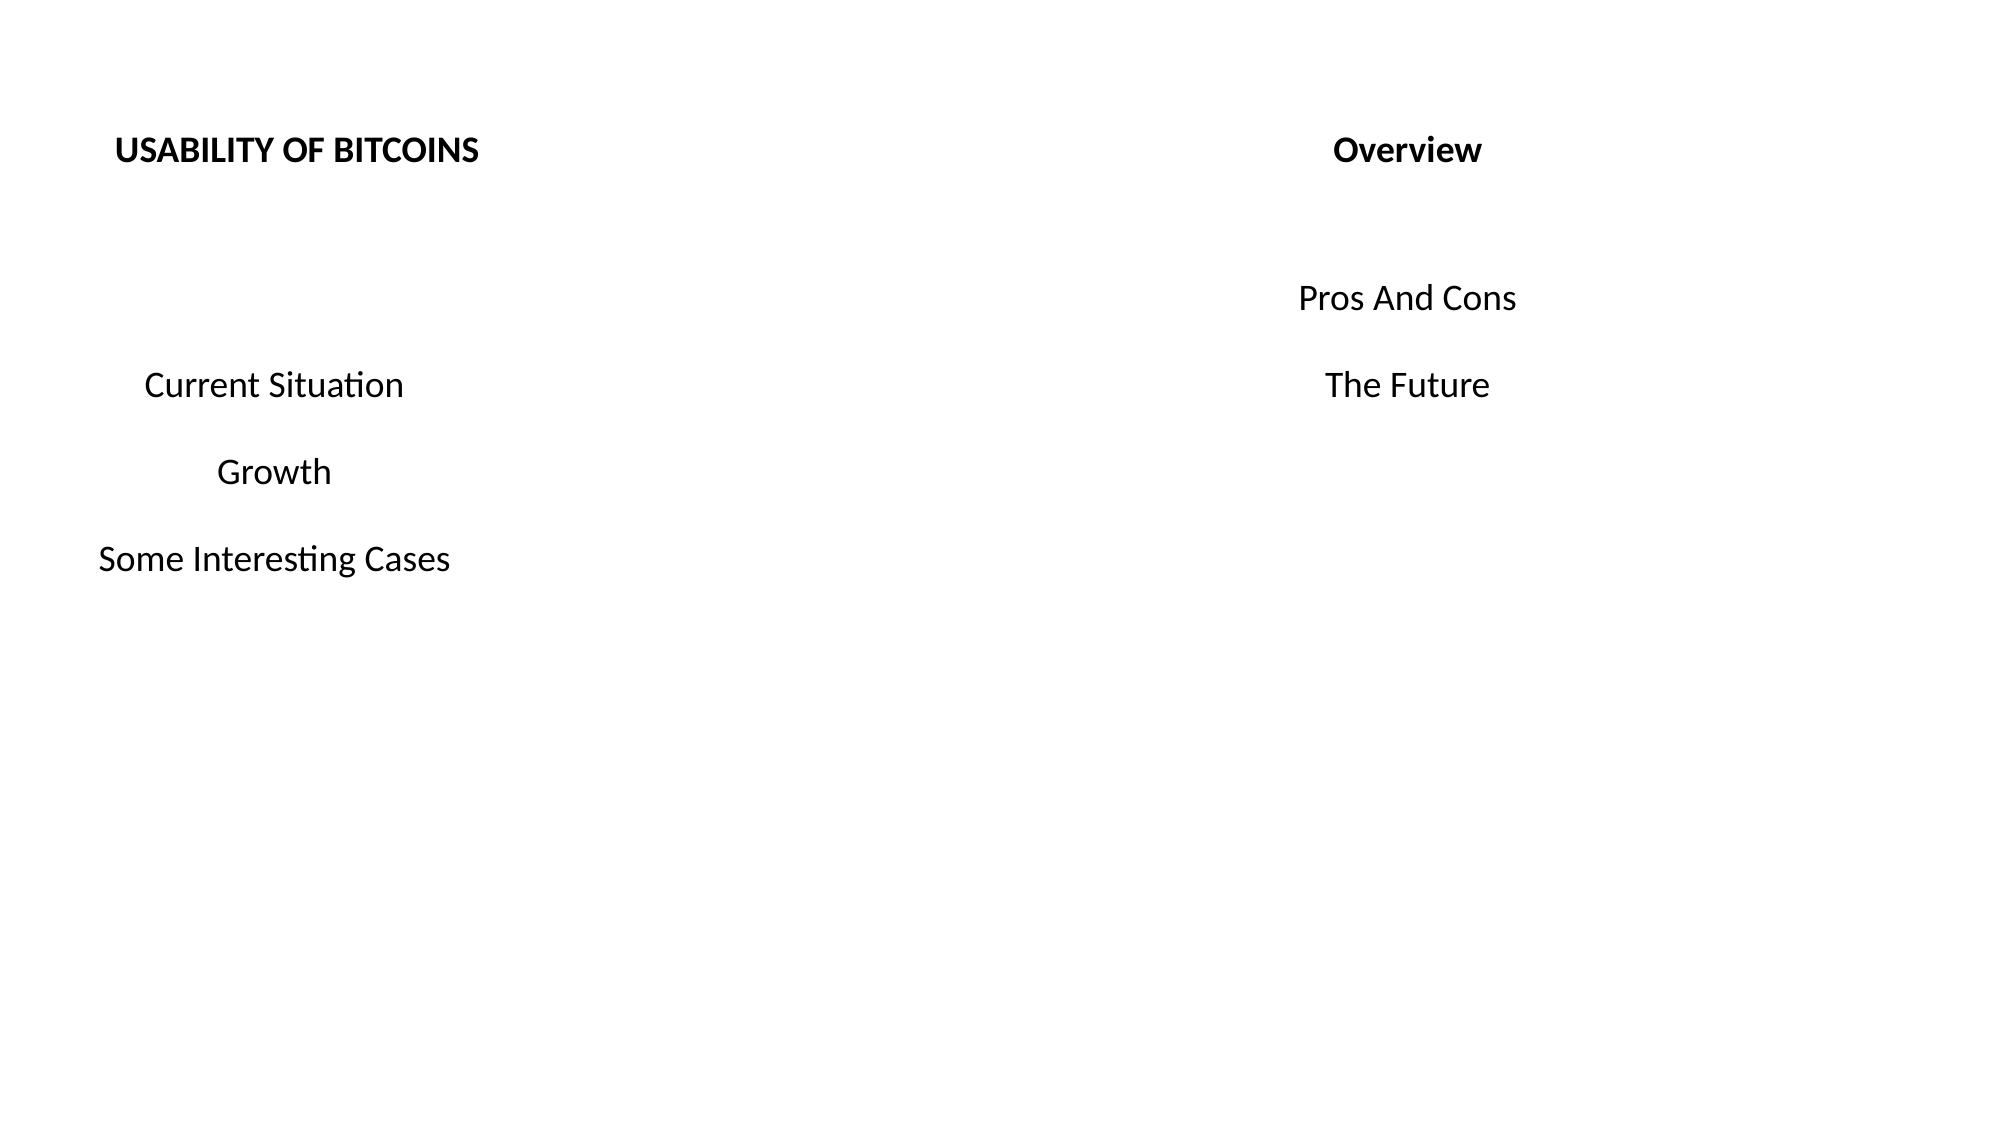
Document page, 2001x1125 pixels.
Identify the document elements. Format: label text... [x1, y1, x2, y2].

text_box Pros And Cons [1283, 265, 1533, 326]
text_box USABILITY OF BITCOINS [100, 117, 495, 178]
text_box Overview [1318, 117, 1498, 178]
text_box Growth [202, 439, 348, 500]
text_box Some Interesting Cases [83, 526, 467, 587]
text_box Current Situation [129, 352, 420, 413]
text_box The Future [1310, 352, 1506, 413]
